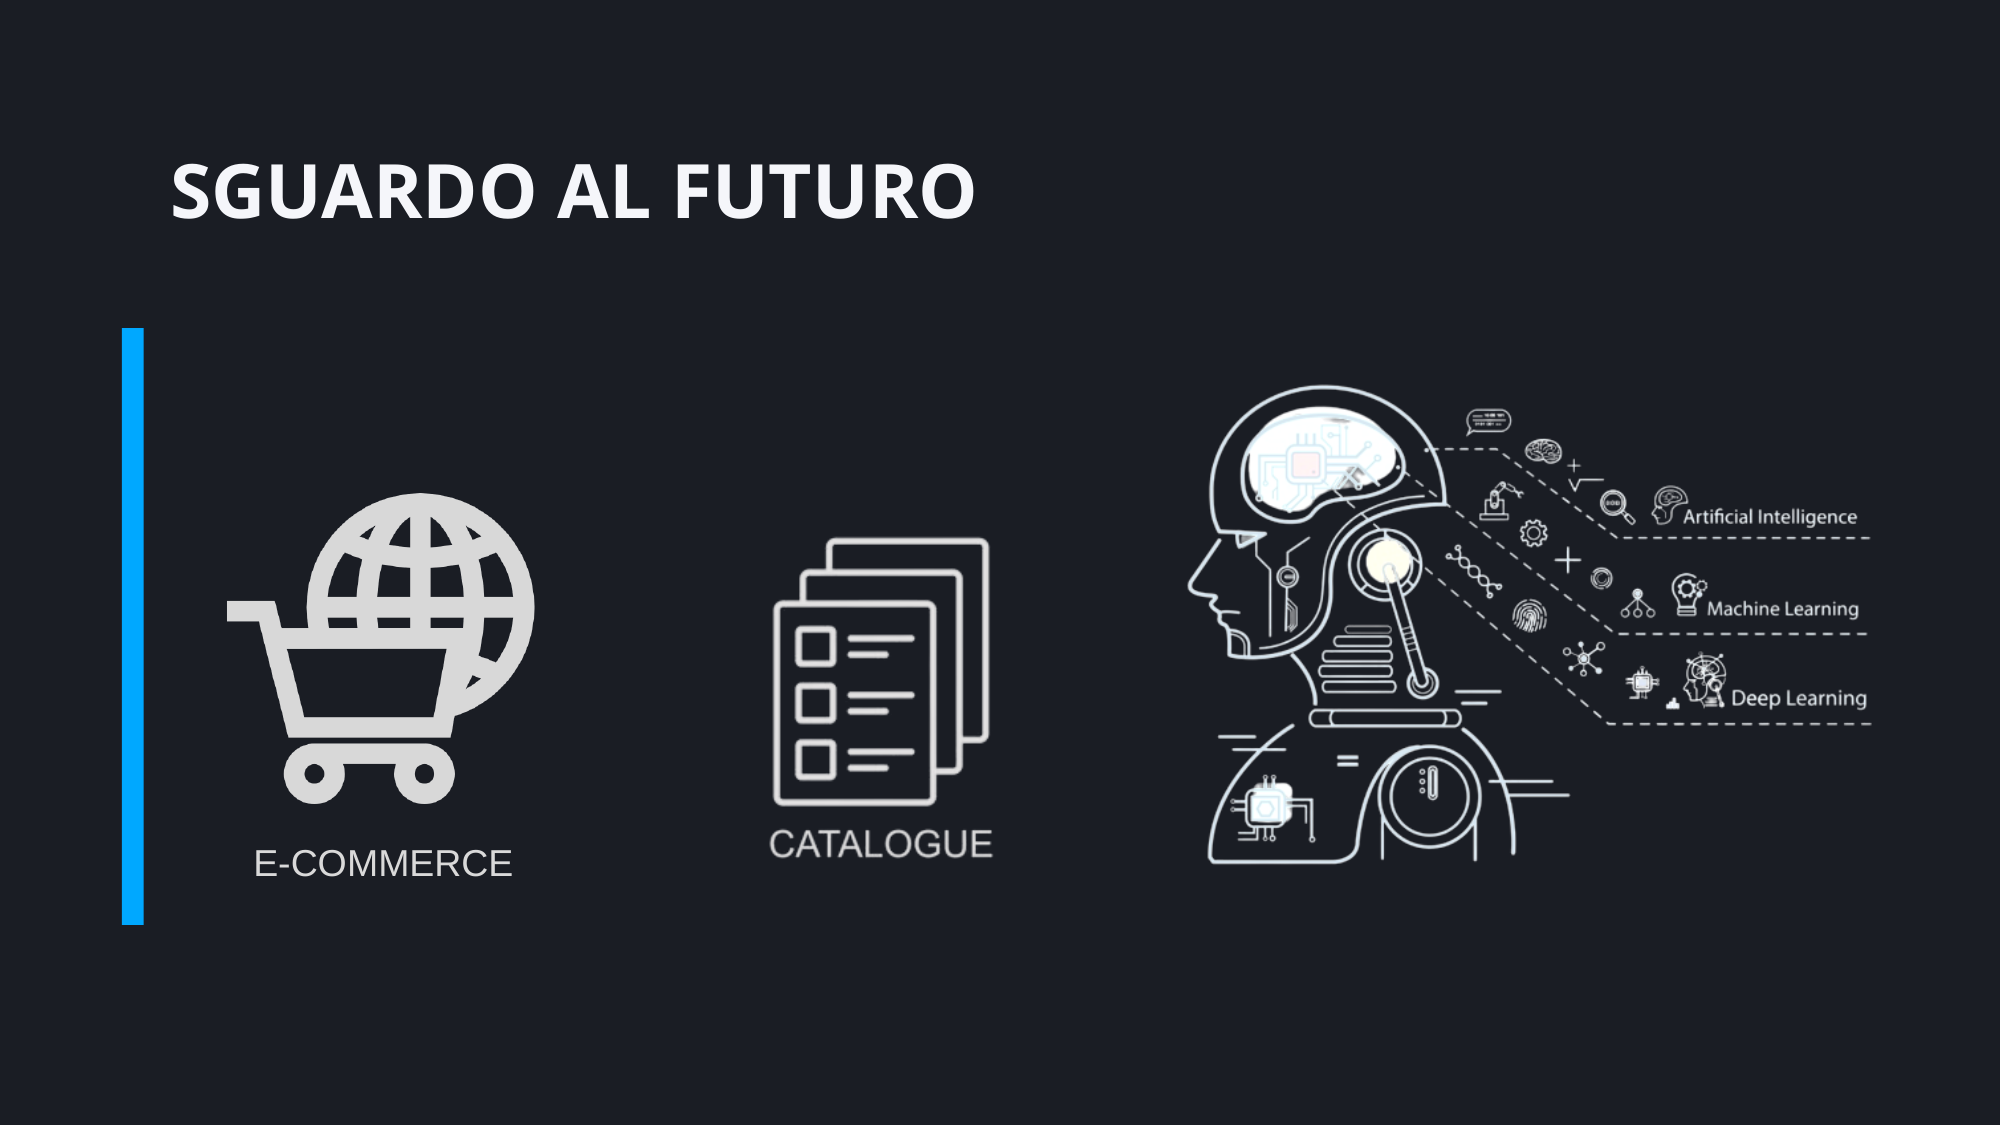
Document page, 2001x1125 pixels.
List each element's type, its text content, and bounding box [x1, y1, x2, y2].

text_box E-COMMERCE [238, 831, 529, 892]
picture [224, 493, 536, 805]
picture [598, 362, 1921, 982]
text_box SGUARDO AL FUTURO [170, 143, 1060, 234]
text_box [121, 328, 144, 925]
